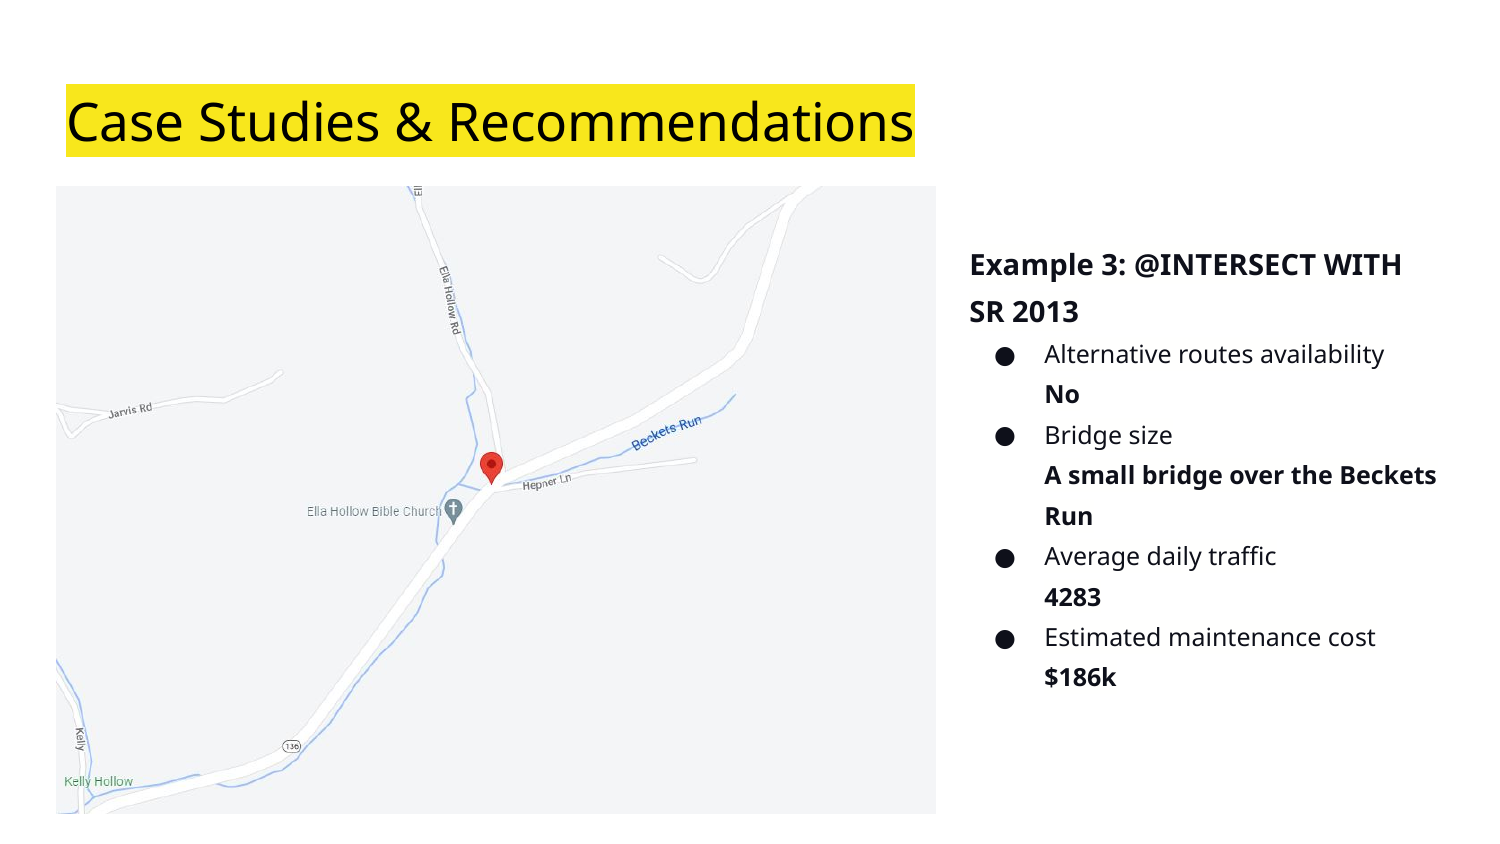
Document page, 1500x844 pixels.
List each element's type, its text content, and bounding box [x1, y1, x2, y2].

list Example 3: @INTERSECT WITH SR 2013 Alternative routes availability No Bridge size A small bridge over the Beckets Run Average daily traffic 4283 Estimated maintenance cost $186k [954, 218, 1458, 766]
title Case Studies & Recommendations [51, 72, 1449, 167]
picture [56, 186, 936, 814]
